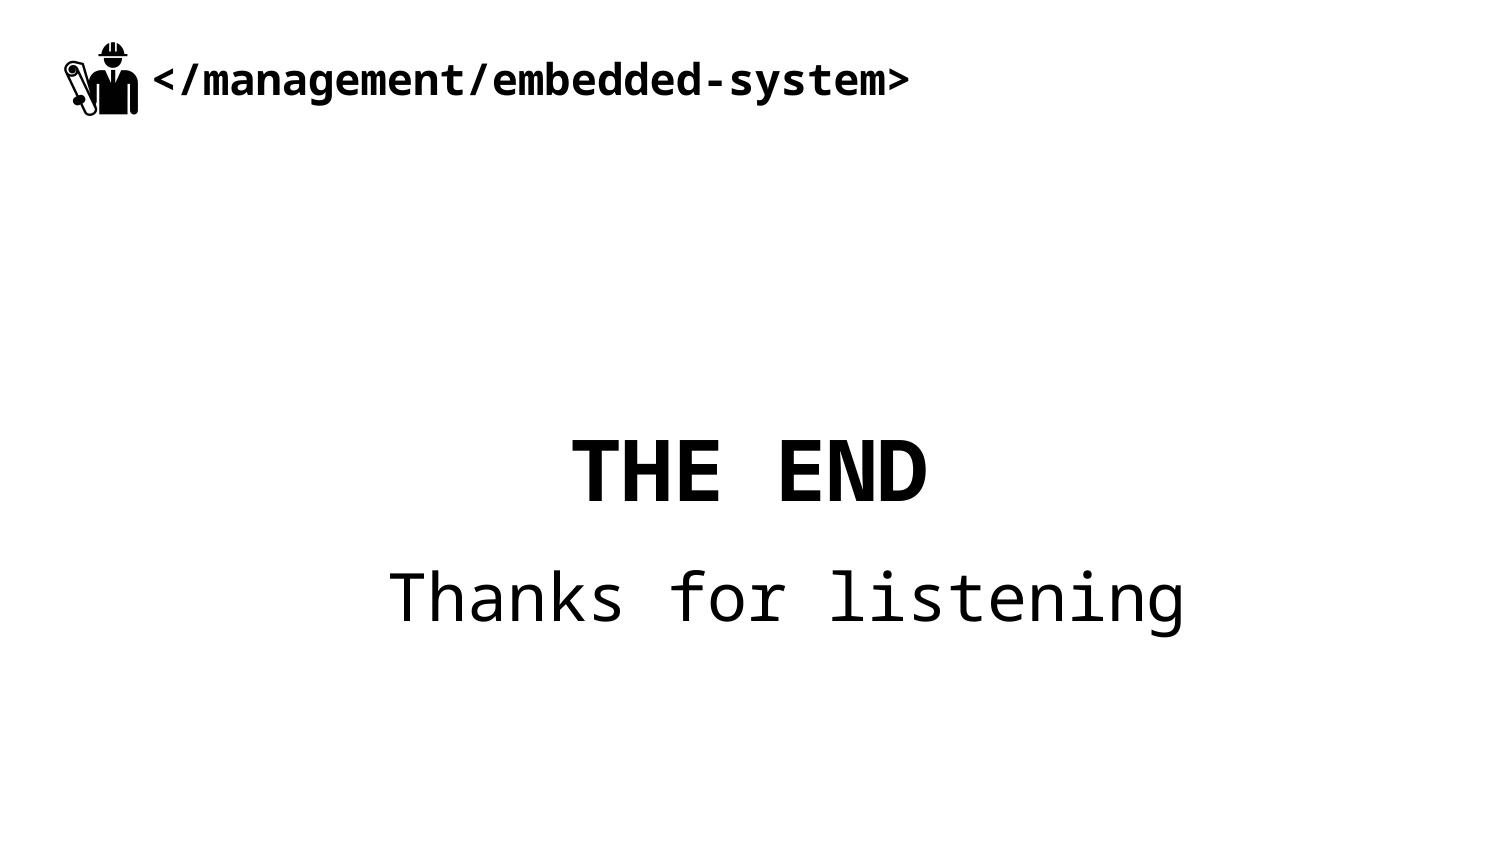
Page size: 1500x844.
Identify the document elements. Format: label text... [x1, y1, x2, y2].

text_box </management/embedded-system> [148, 50, 938, 107]
title THE END [51, 197, 1449, 534]
subtitle Thanks for listening [51, 539, 1449, 670]
picture [64, 41, 138, 117]
